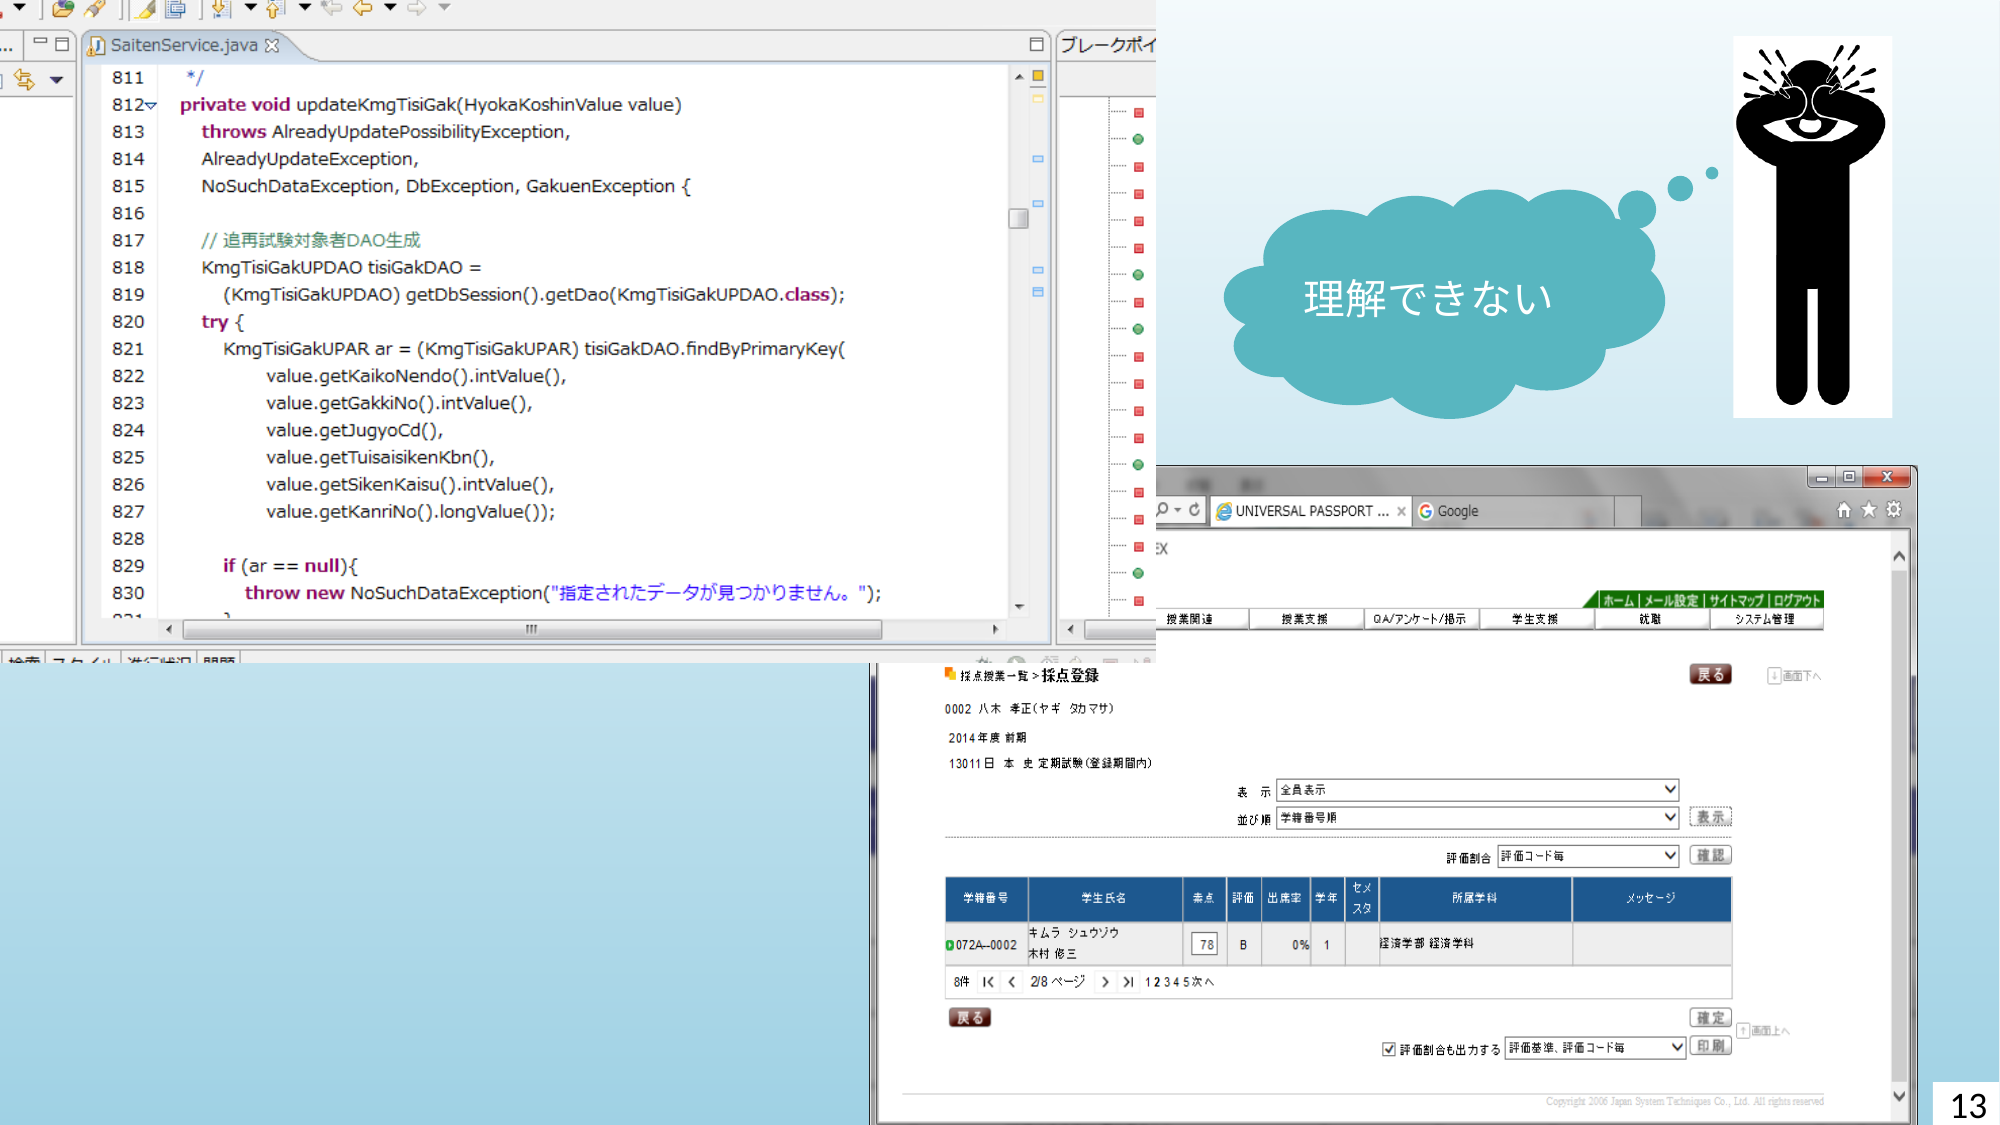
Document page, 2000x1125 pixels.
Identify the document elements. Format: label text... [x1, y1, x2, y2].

picture [0, 0, 1156, 663]
picture [1733, 36, 1893, 419]
text_box 13 [1931, 1081, 2000, 1125]
text_box 理解できない [1704, 165, 1721, 182]
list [869, 465, 1918, 1125]
text_box 理解できない [1222, 187, 1667, 421]
text_box 理解できない [1666, 174, 1695, 203]
